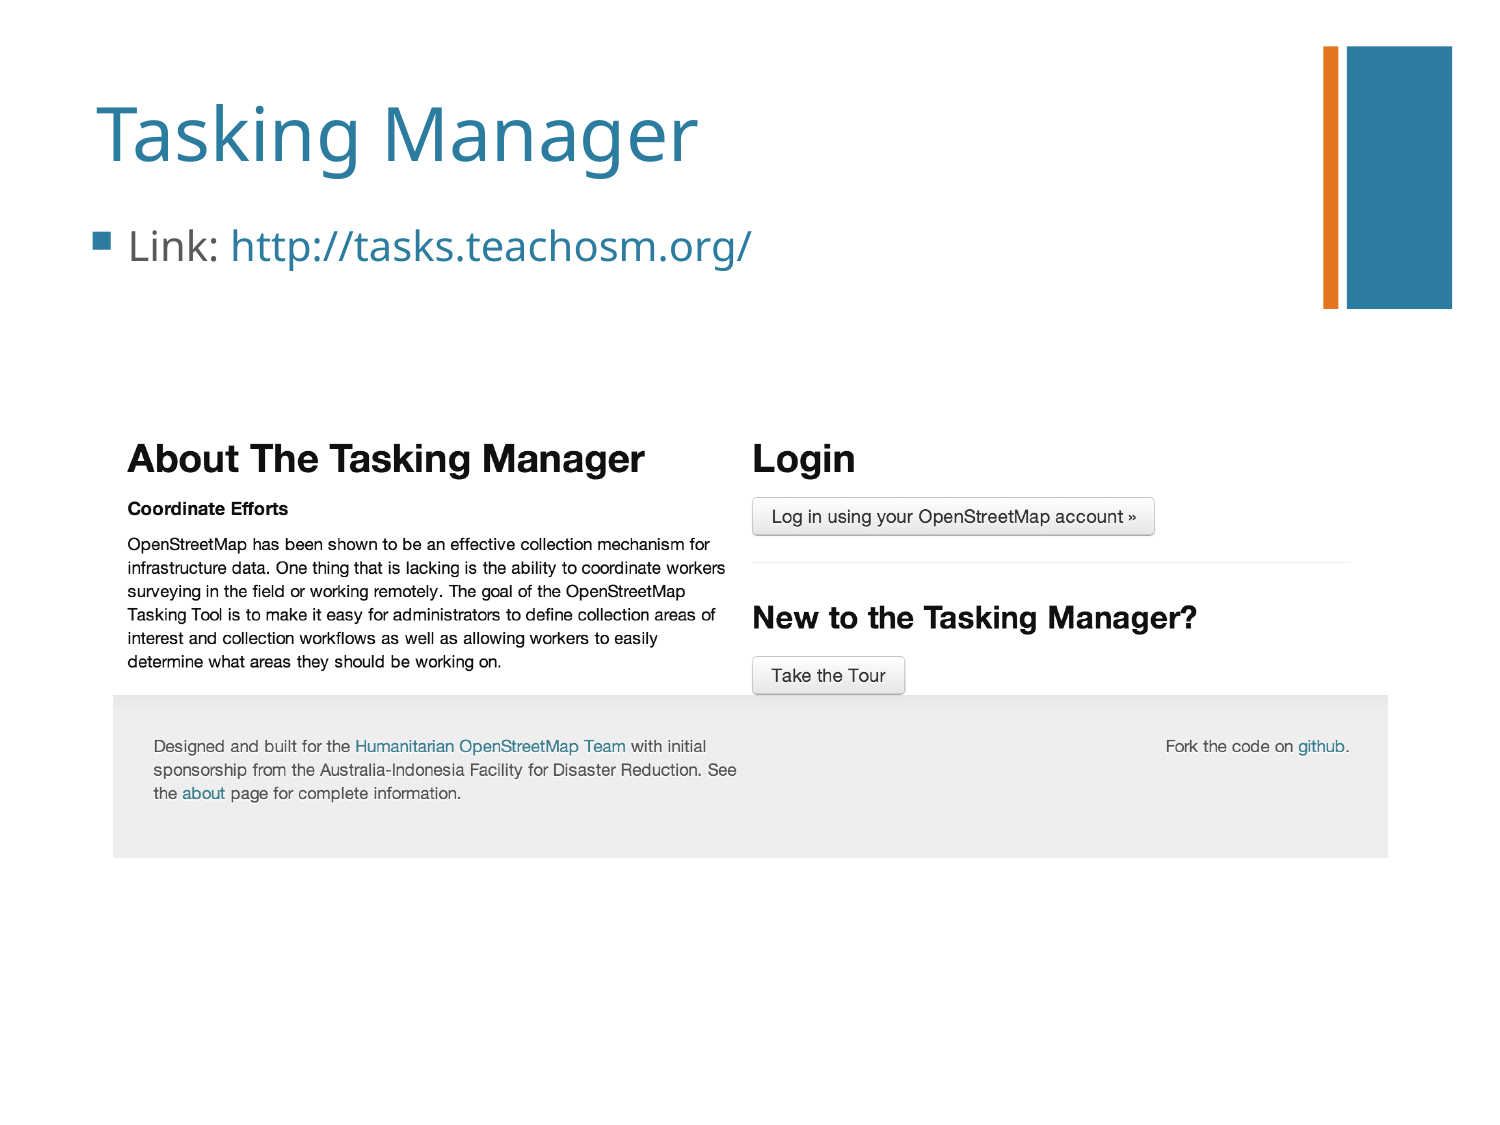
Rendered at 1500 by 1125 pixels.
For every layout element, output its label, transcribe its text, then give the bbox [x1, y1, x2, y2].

title Tasking Manager [81, 79, 1322, 212]
picture [112, 405, 1389, 868]
list Link: http://tasks.teachosm.org/ [75, 212, 1425, 288]
